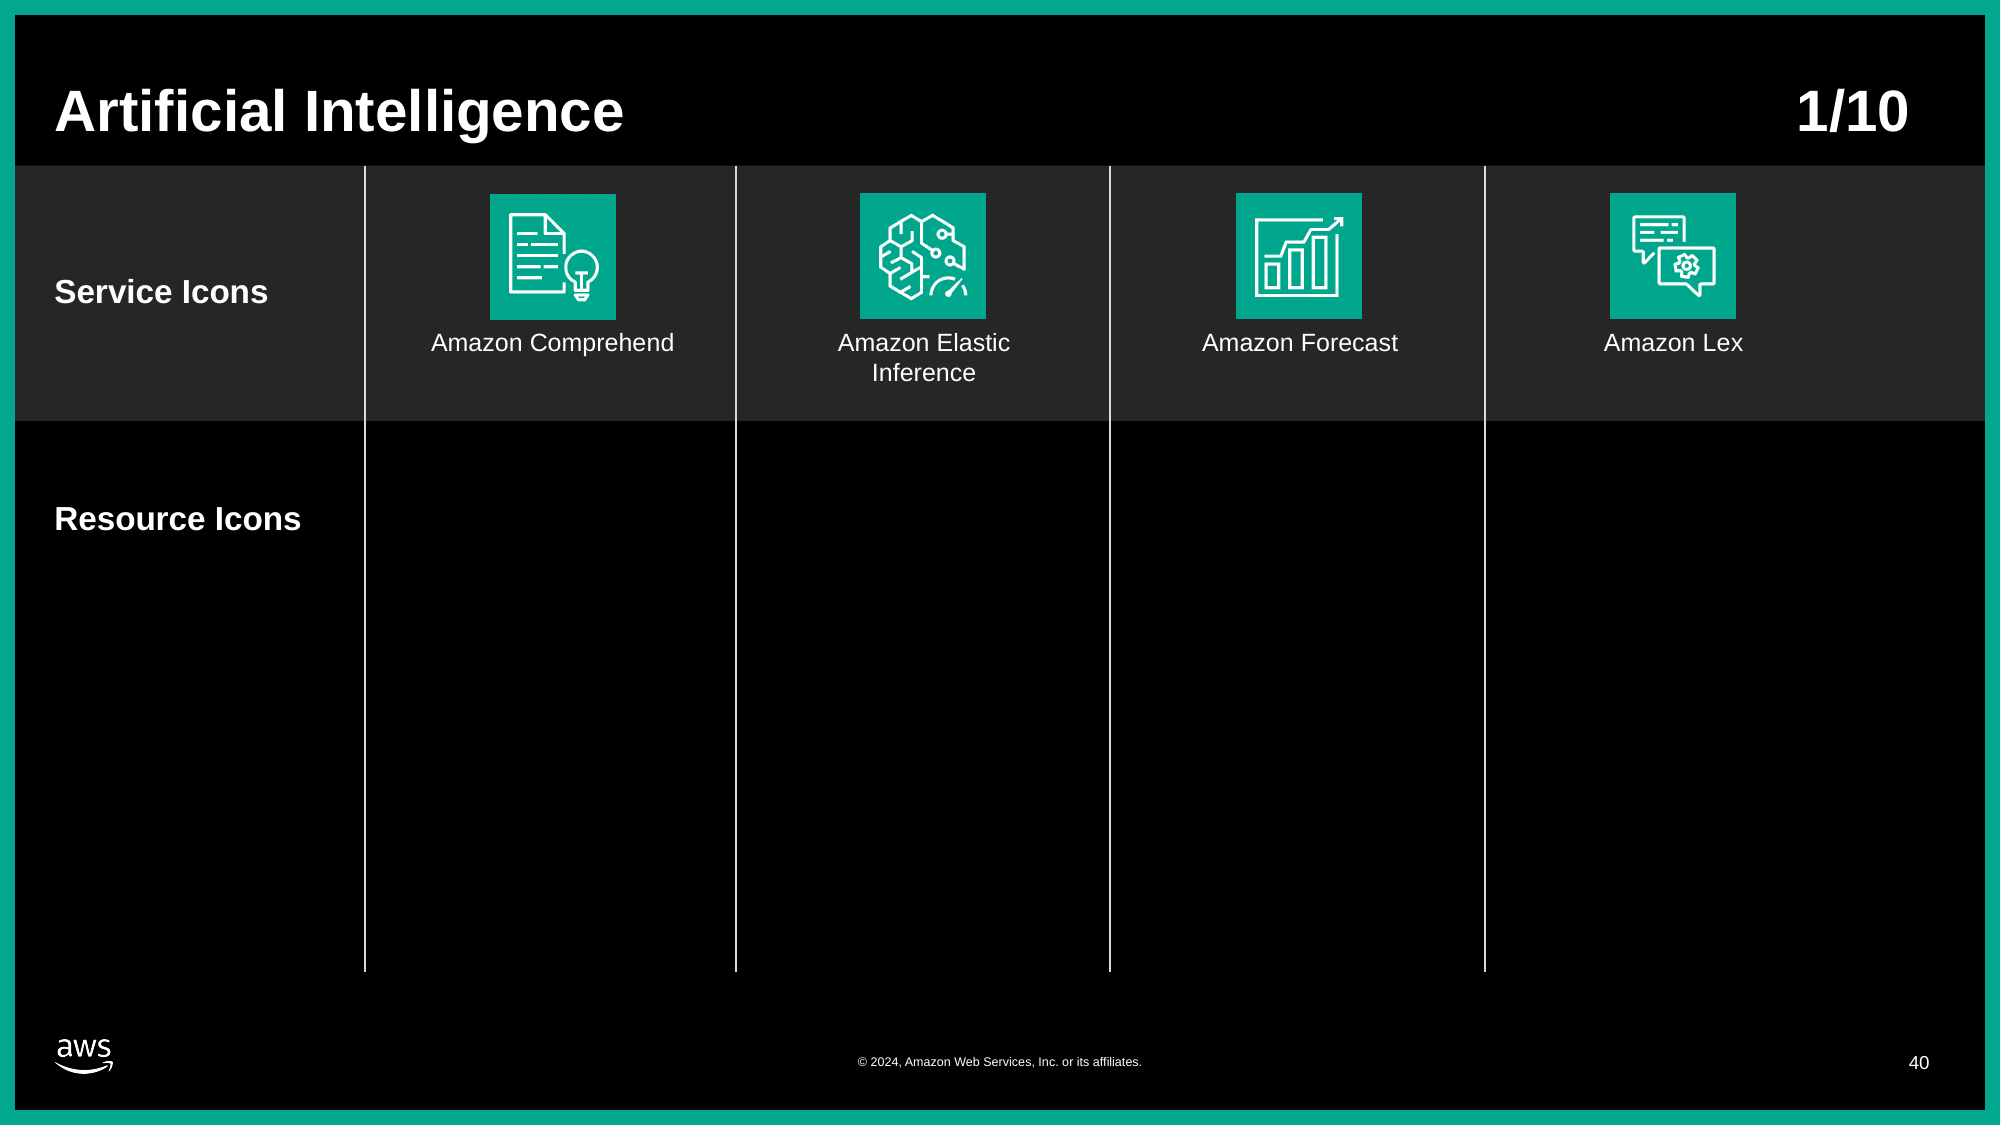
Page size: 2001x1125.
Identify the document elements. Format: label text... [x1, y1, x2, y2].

picture [860, 193, 986, 319]
text_box Amazon Elastic Inference [736, 319, 1109, 394]
footer © 2024, Amazon Web Services, Inc. or its affiliates. [662, 1031, 1338, 1092]
picture [1236, 193, 1362, 319]
picture [55, 1039, 113, 1074]
slide_number 40 [1494, 1031, 1945, 1092]
text_box Amazon Comprehend [369, 319, 735, 364]
picture [490, 194, 616, 320]
text_box Amazon Lex [1493, 319, 1855, 364]
title Artificial Intelligence 1/10 [39, 59, 1945, 166]
picture [1610, 193, 1736, 319]
text_box Amazon Forecast [1113, 319, 1484, 364]
